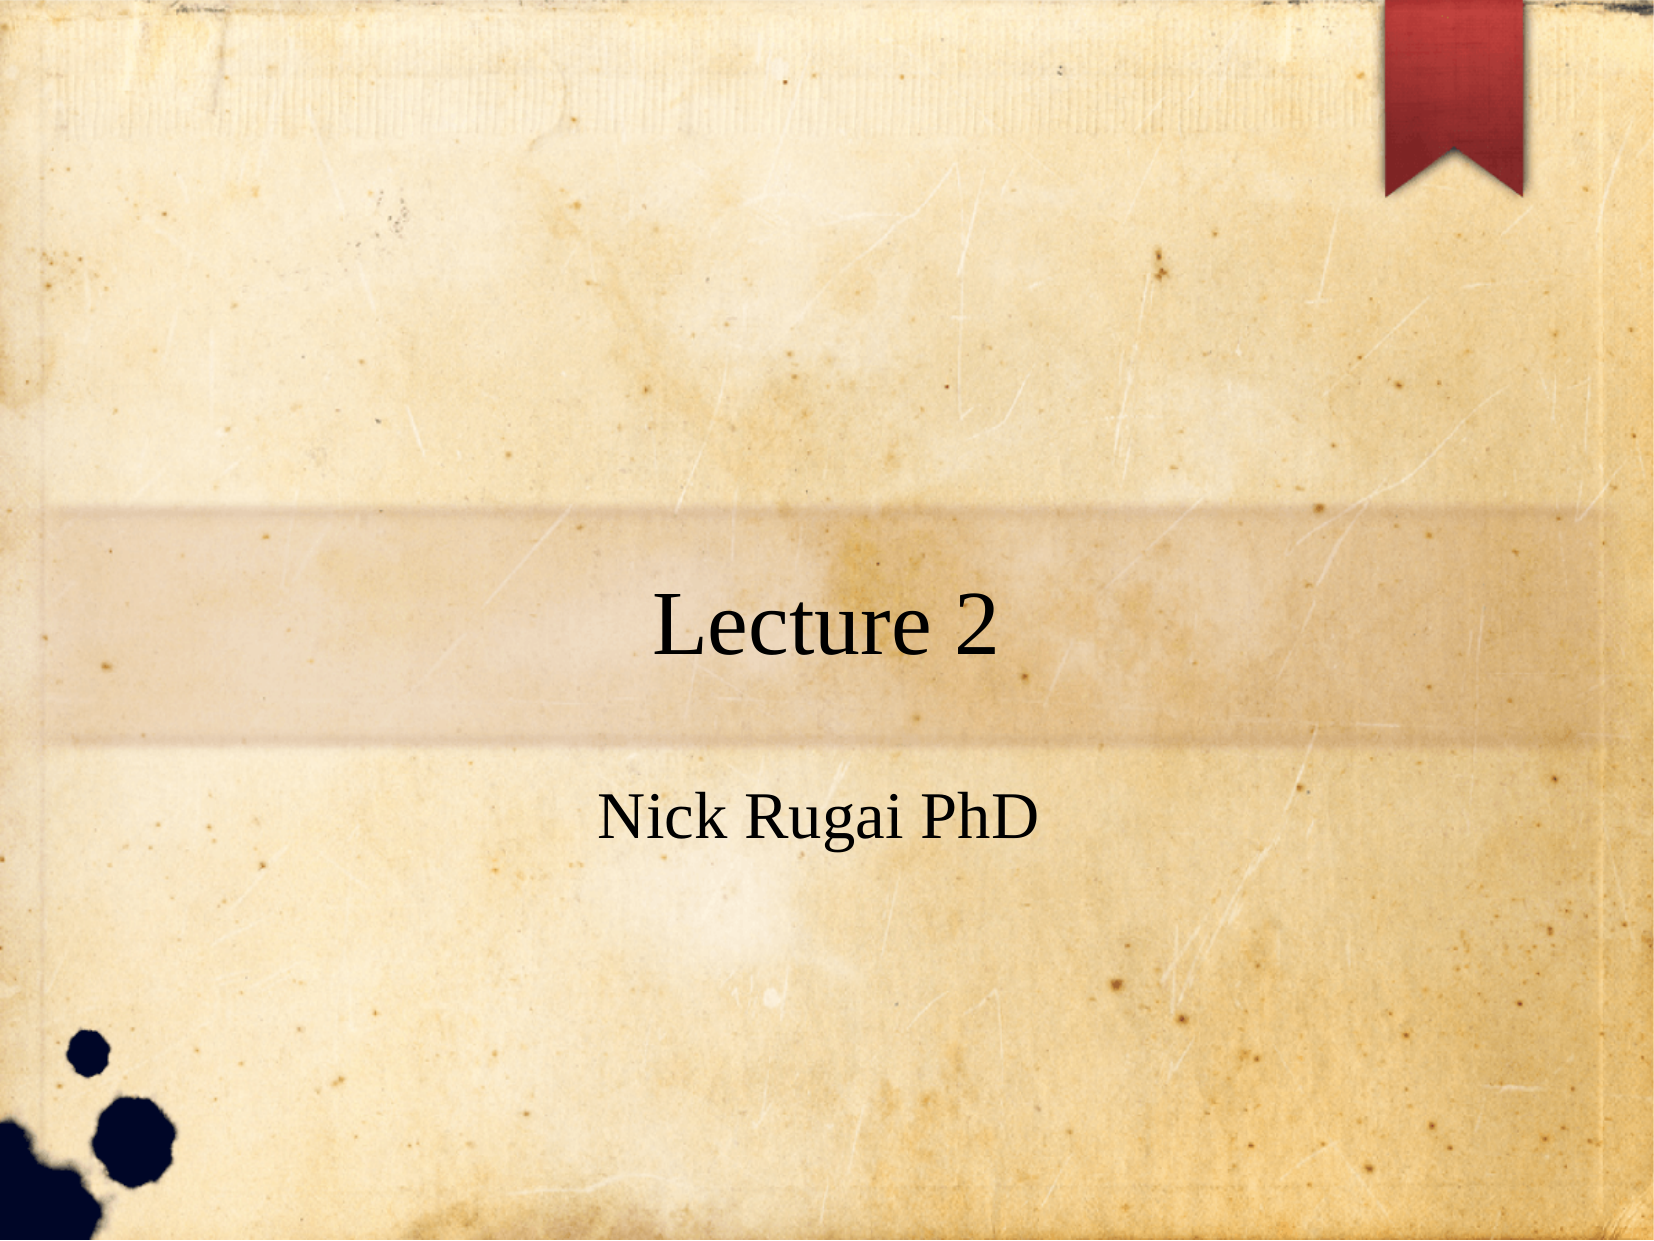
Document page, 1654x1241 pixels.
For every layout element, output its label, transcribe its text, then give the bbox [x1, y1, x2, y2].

picture [0, 0, 1654, 1240]
text_box Nick Rugai PhD [82, 779, 1538, 1205]
text_box Lecture 2 [82, 519, 1571, 727]
